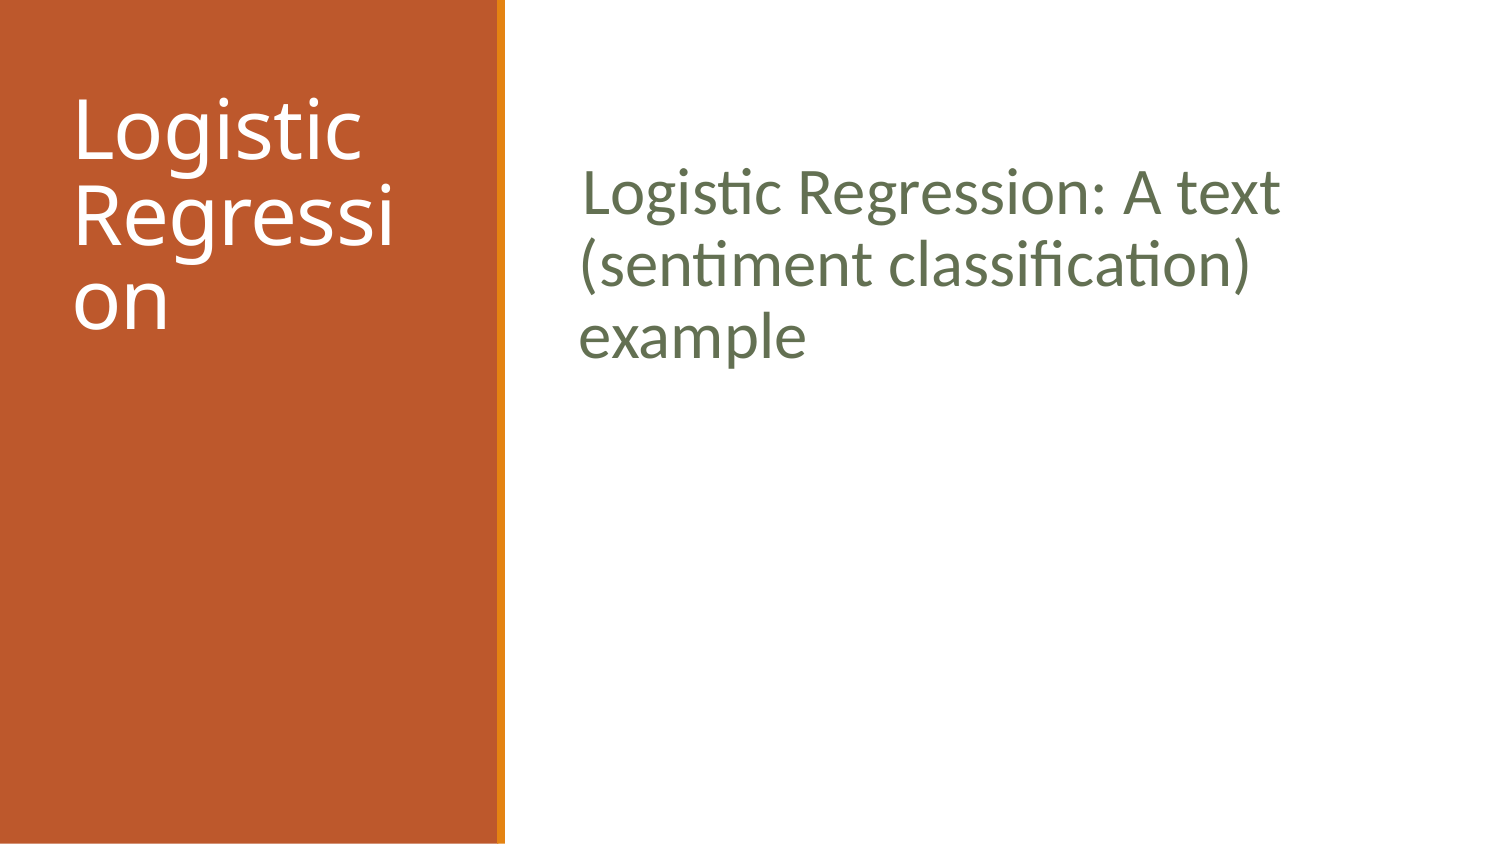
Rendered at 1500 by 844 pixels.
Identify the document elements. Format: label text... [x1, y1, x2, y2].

title Logistic Regression [56, 73, 451, 355]
list Logistic Regression: A text (sentiment classification) example [567, 90, 1390, 737]
